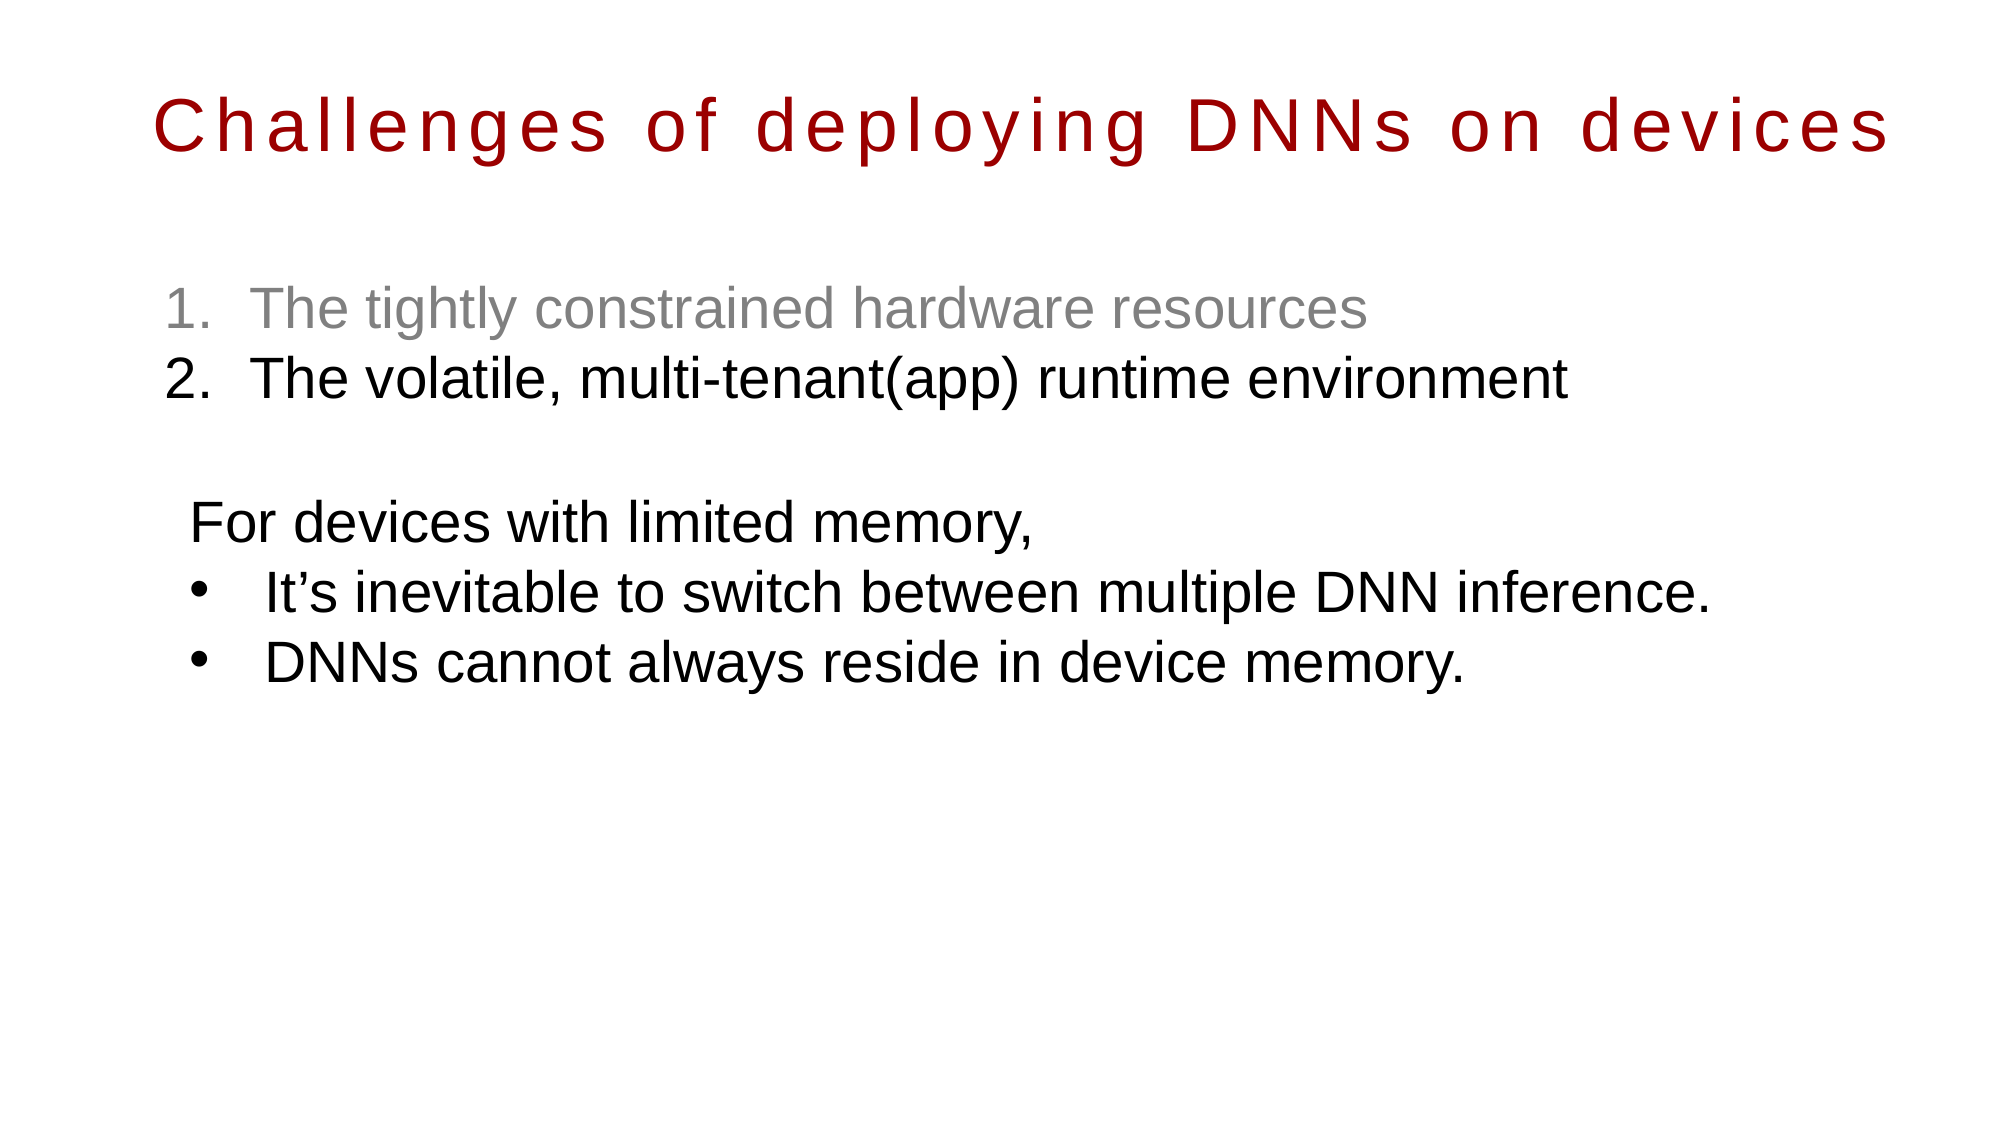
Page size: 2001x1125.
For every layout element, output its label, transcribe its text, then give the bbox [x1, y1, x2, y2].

text_box The tightly constrained hardware resources The volatile, multi-tenant(app) runtime environment [149, 262, 1800, 488]
title Challenges of deploying DNNs on devices [150, 74, 1900, 265]
text_box For devices with limited memory, It’s inevitable to switch between multiple DNN inference. DNNs cannot always reside in device memory. [174, 476, 1863, 702]
